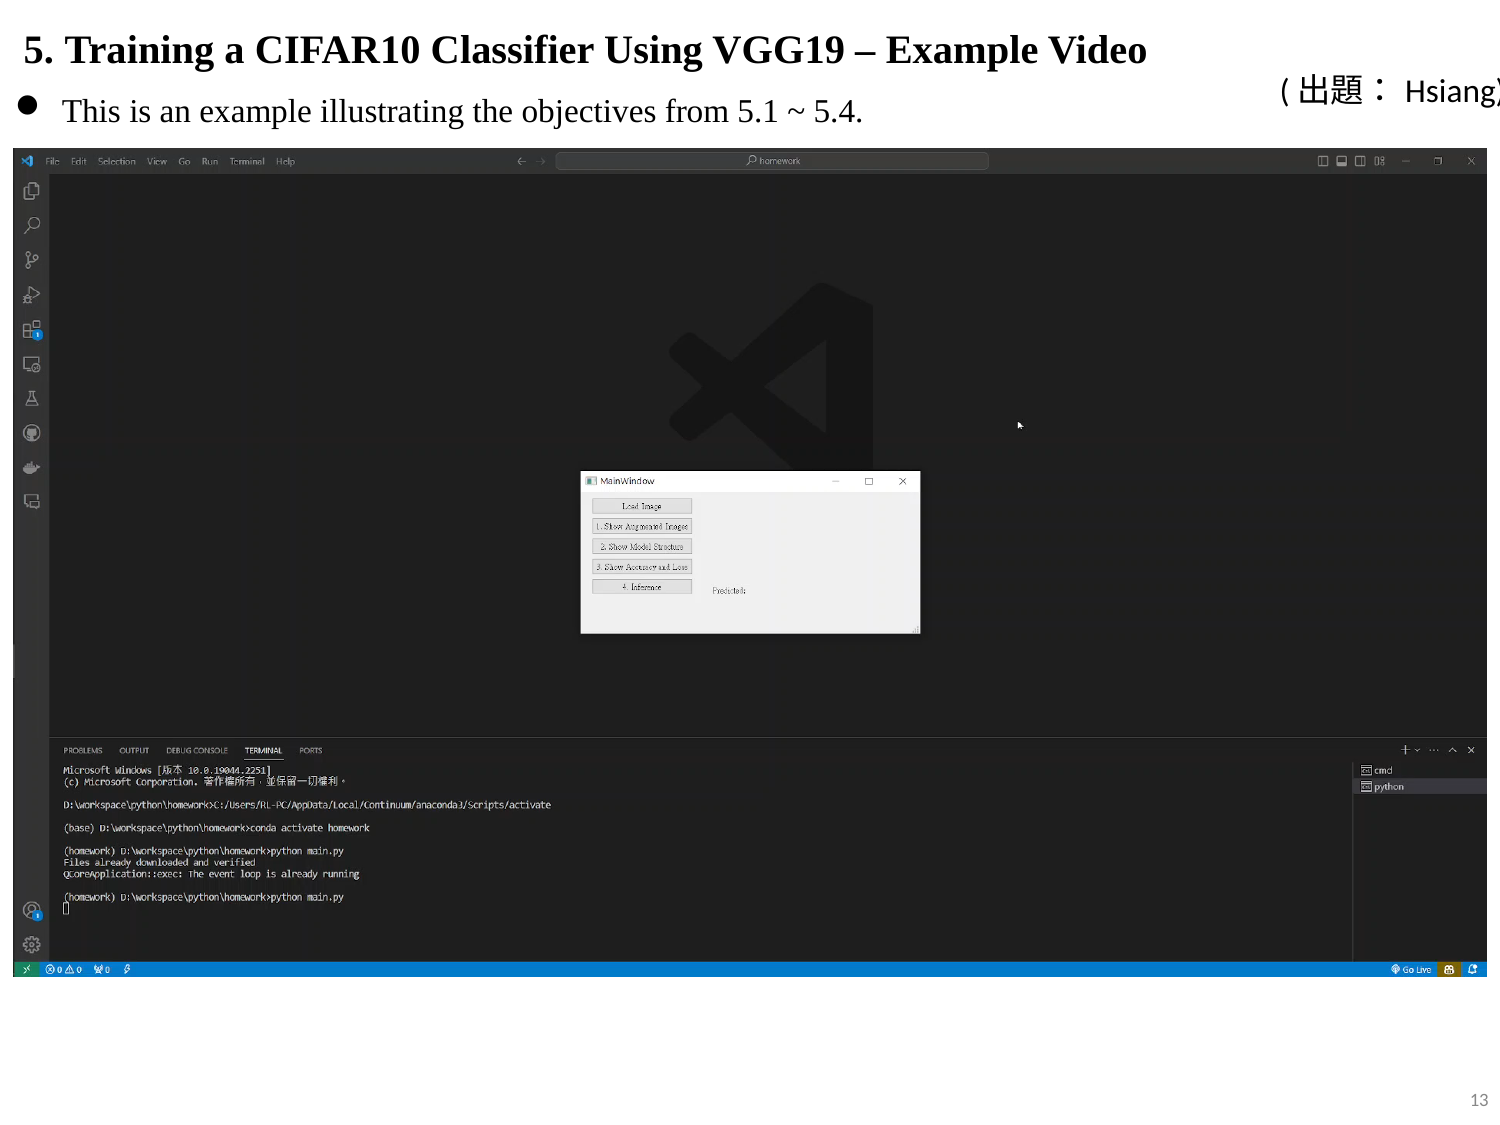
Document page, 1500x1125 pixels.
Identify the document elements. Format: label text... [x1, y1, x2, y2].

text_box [12, 147, 1488, 978]
title 5. Training a CIFAR10 Classifier Using VGG19 – Example Video [8, 0, 1500, 79]
text_box This is an example illustrating the objectives from 5.1 ~ 5.4. [0, 79, 1411, 529]
text_box (出題：Hsiang) [1264, 61, 1500, 117]
slide_number 13 [1162, 1076, 1500, 1122]
